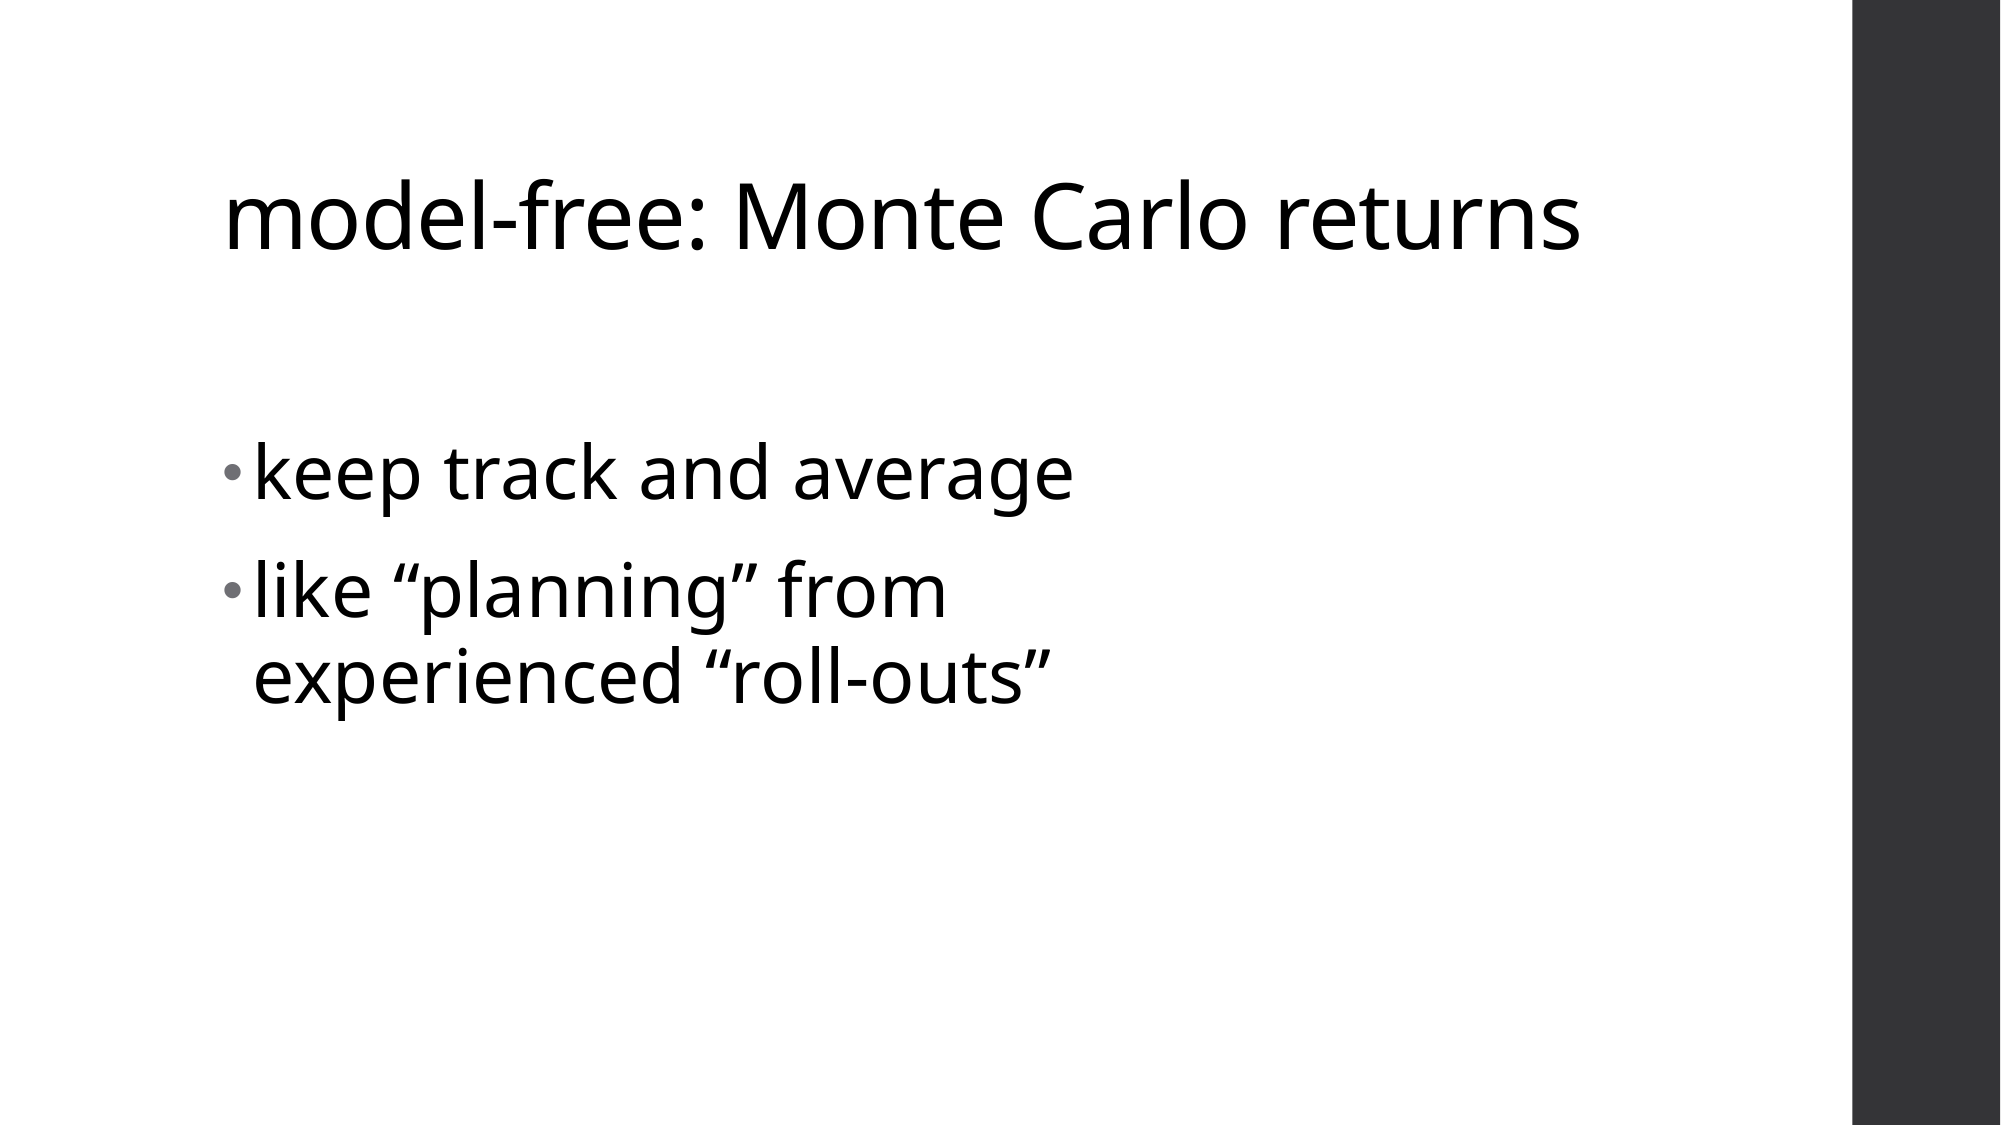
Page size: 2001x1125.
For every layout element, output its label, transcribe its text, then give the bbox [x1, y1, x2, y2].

title model-free: Monte Carlo returns [206, 60, 1797, 278]
